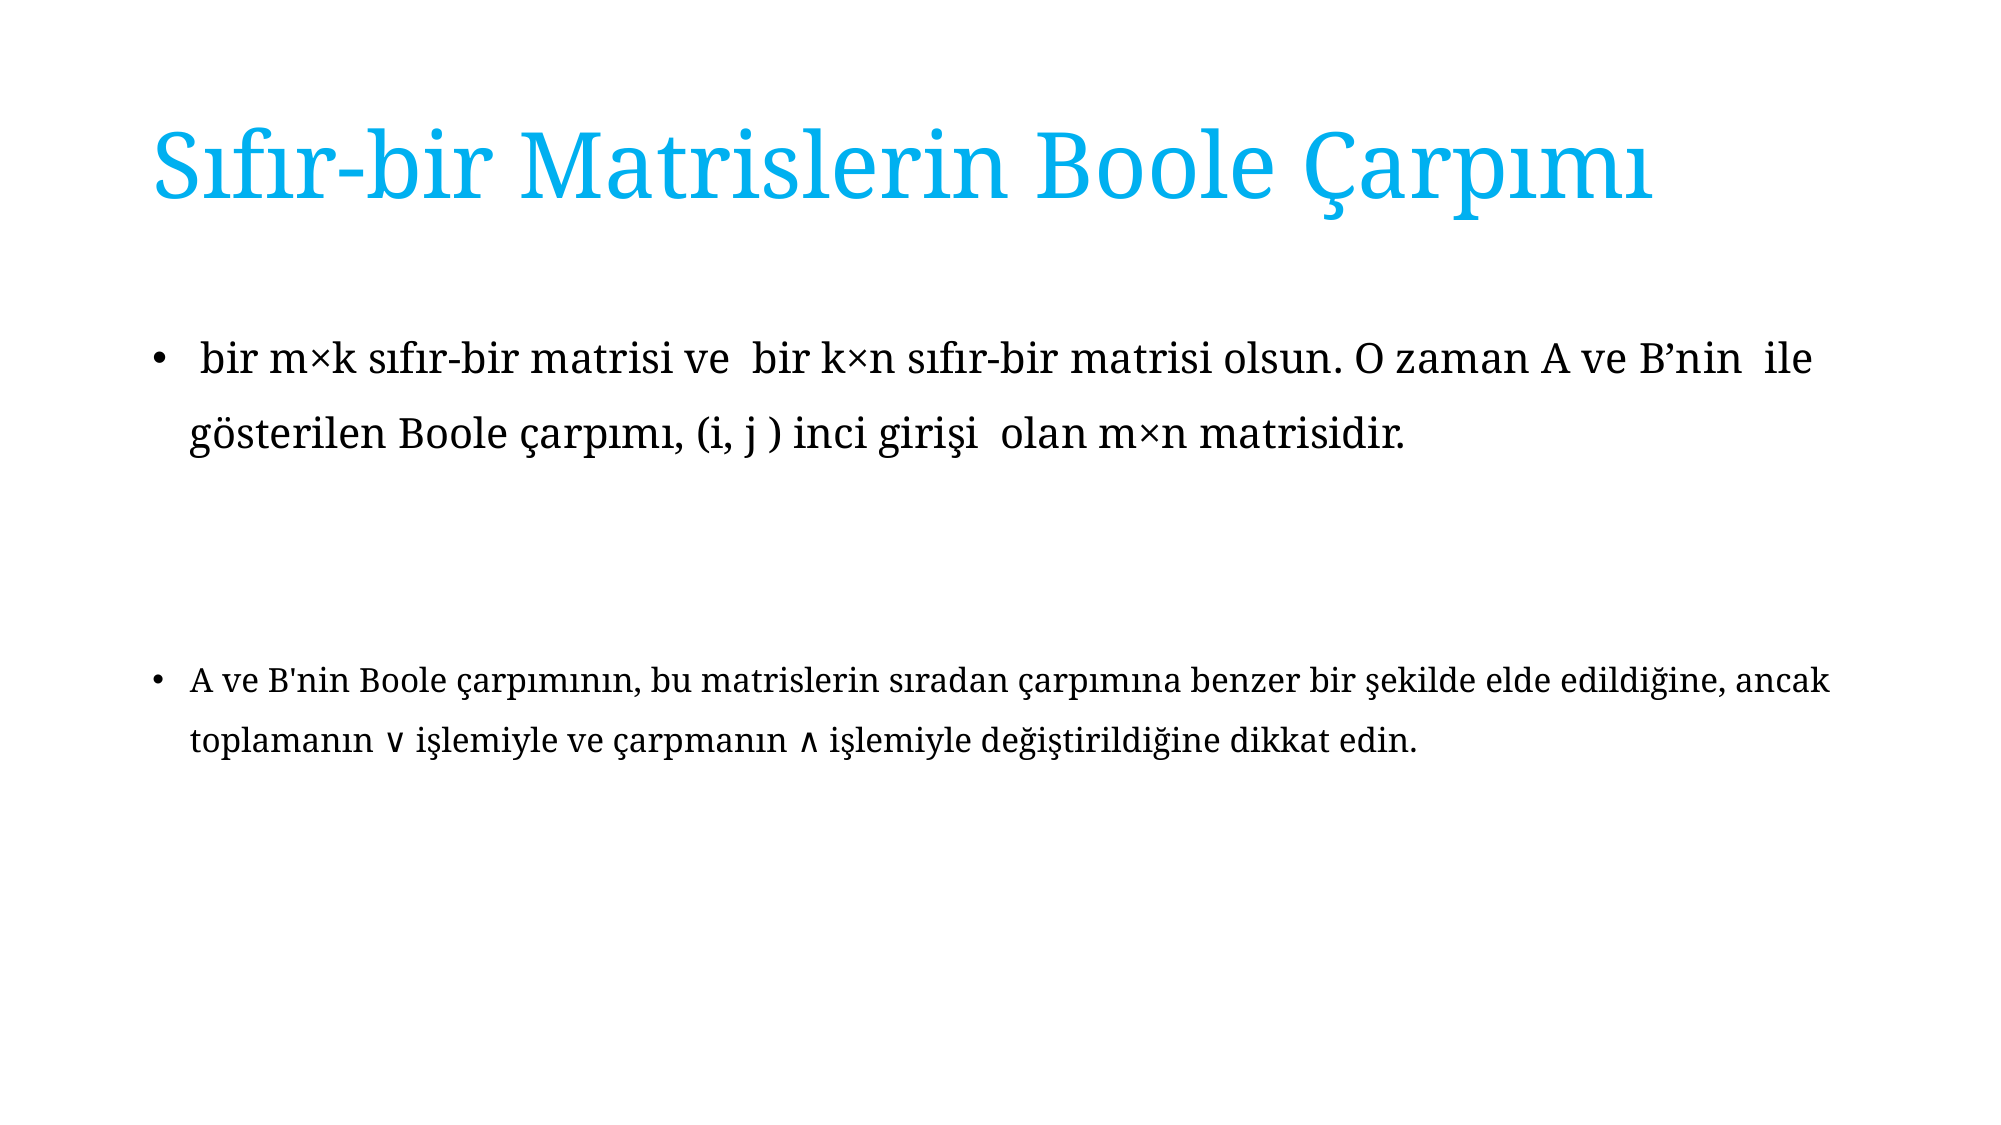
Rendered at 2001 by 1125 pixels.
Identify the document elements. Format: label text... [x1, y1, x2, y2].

title Sıfır-bir Matrislerin Boole Çarpımı [137, 59, 1863, 278]
